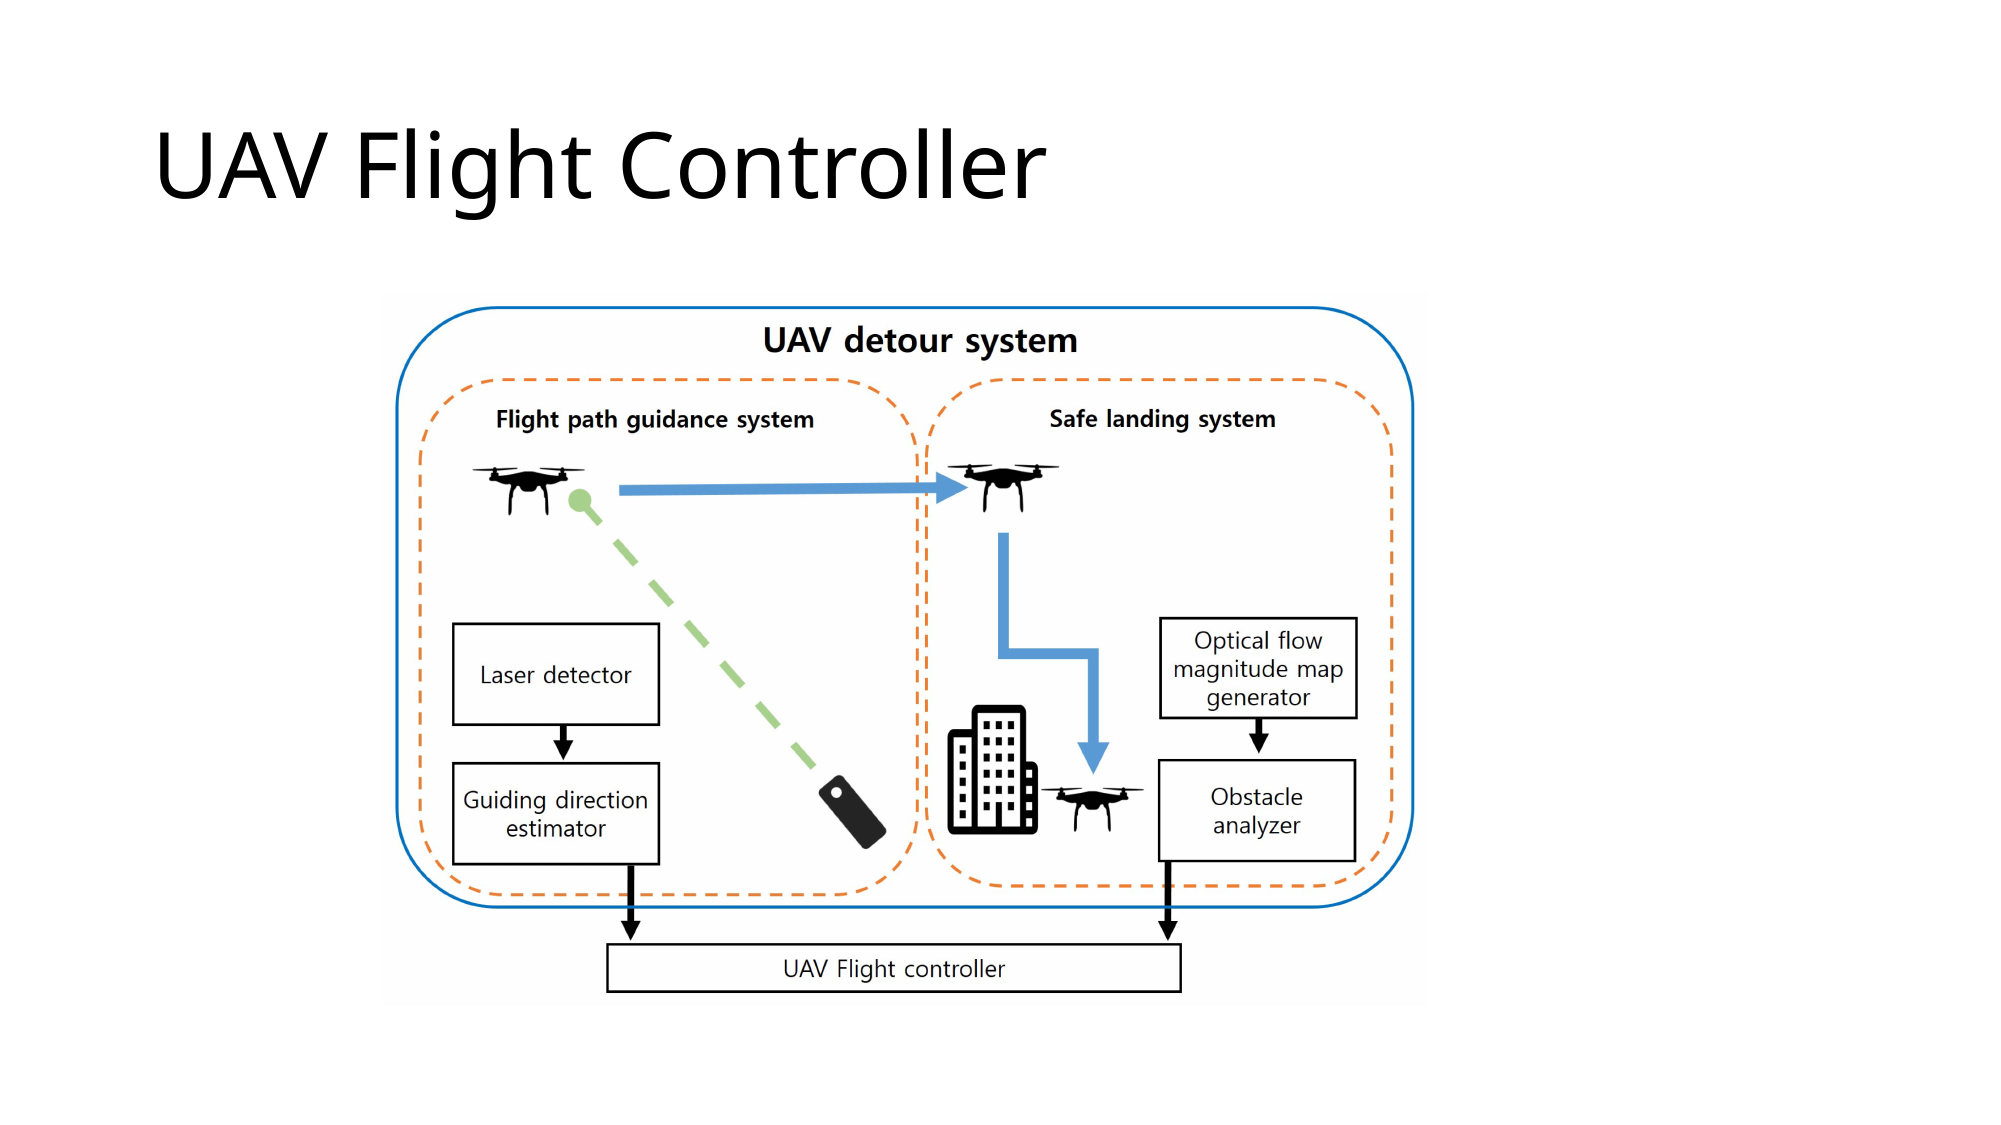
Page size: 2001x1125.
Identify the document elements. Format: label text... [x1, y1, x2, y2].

title UAV Flight Controller [137, 59, 1863, 278]
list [382, 291, 1429, 1006]
